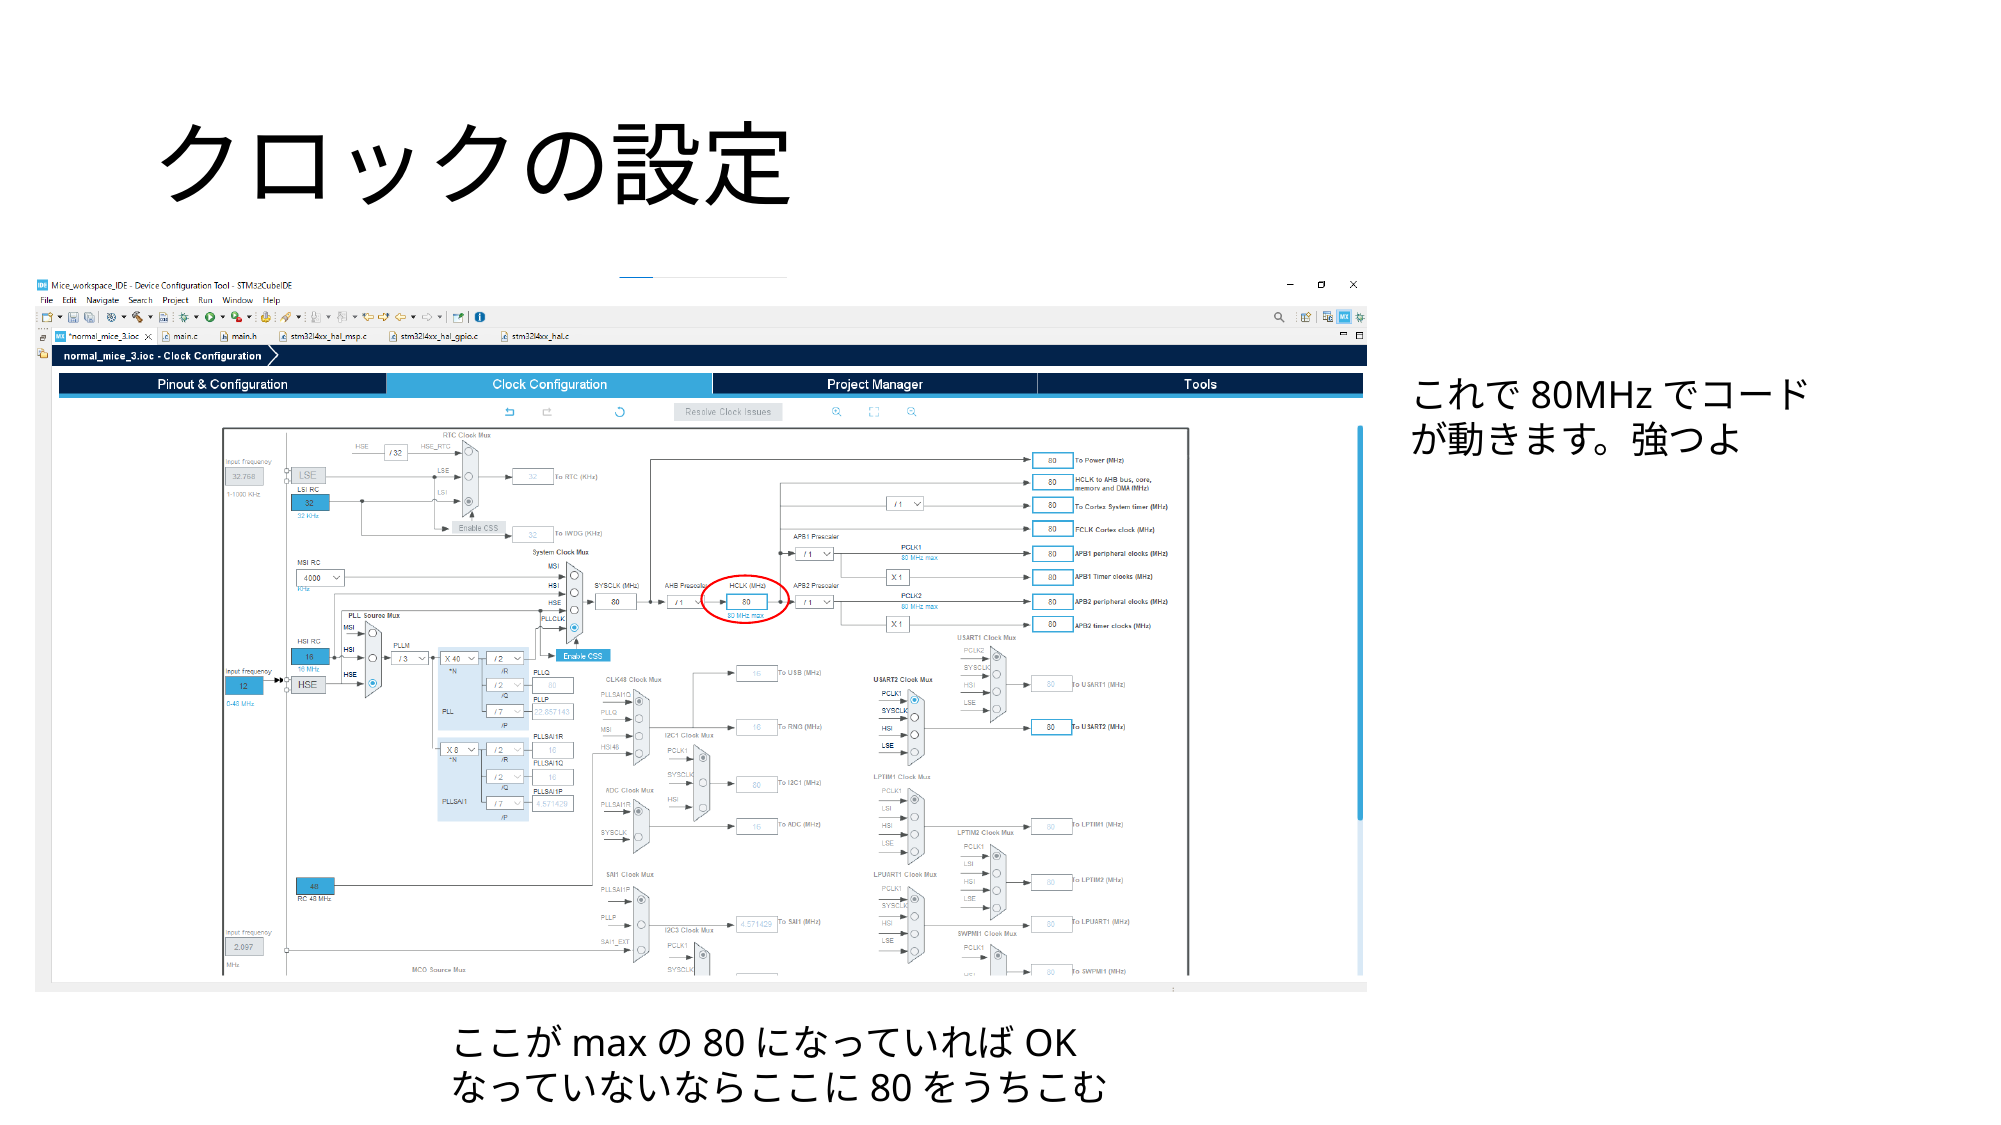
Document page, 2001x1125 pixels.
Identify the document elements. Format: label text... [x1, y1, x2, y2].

text_box ここがmaxの80になっていればOK なっていないならここに80をうちこむ [435, 1012, 1143, 1117]
text_box これで80MHzでコードが動きます。強つよ [1395, 363, 1844, 468]
title クロックの設定 [137, 59, 1863, 278]
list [35, 277, 1367, 992]
